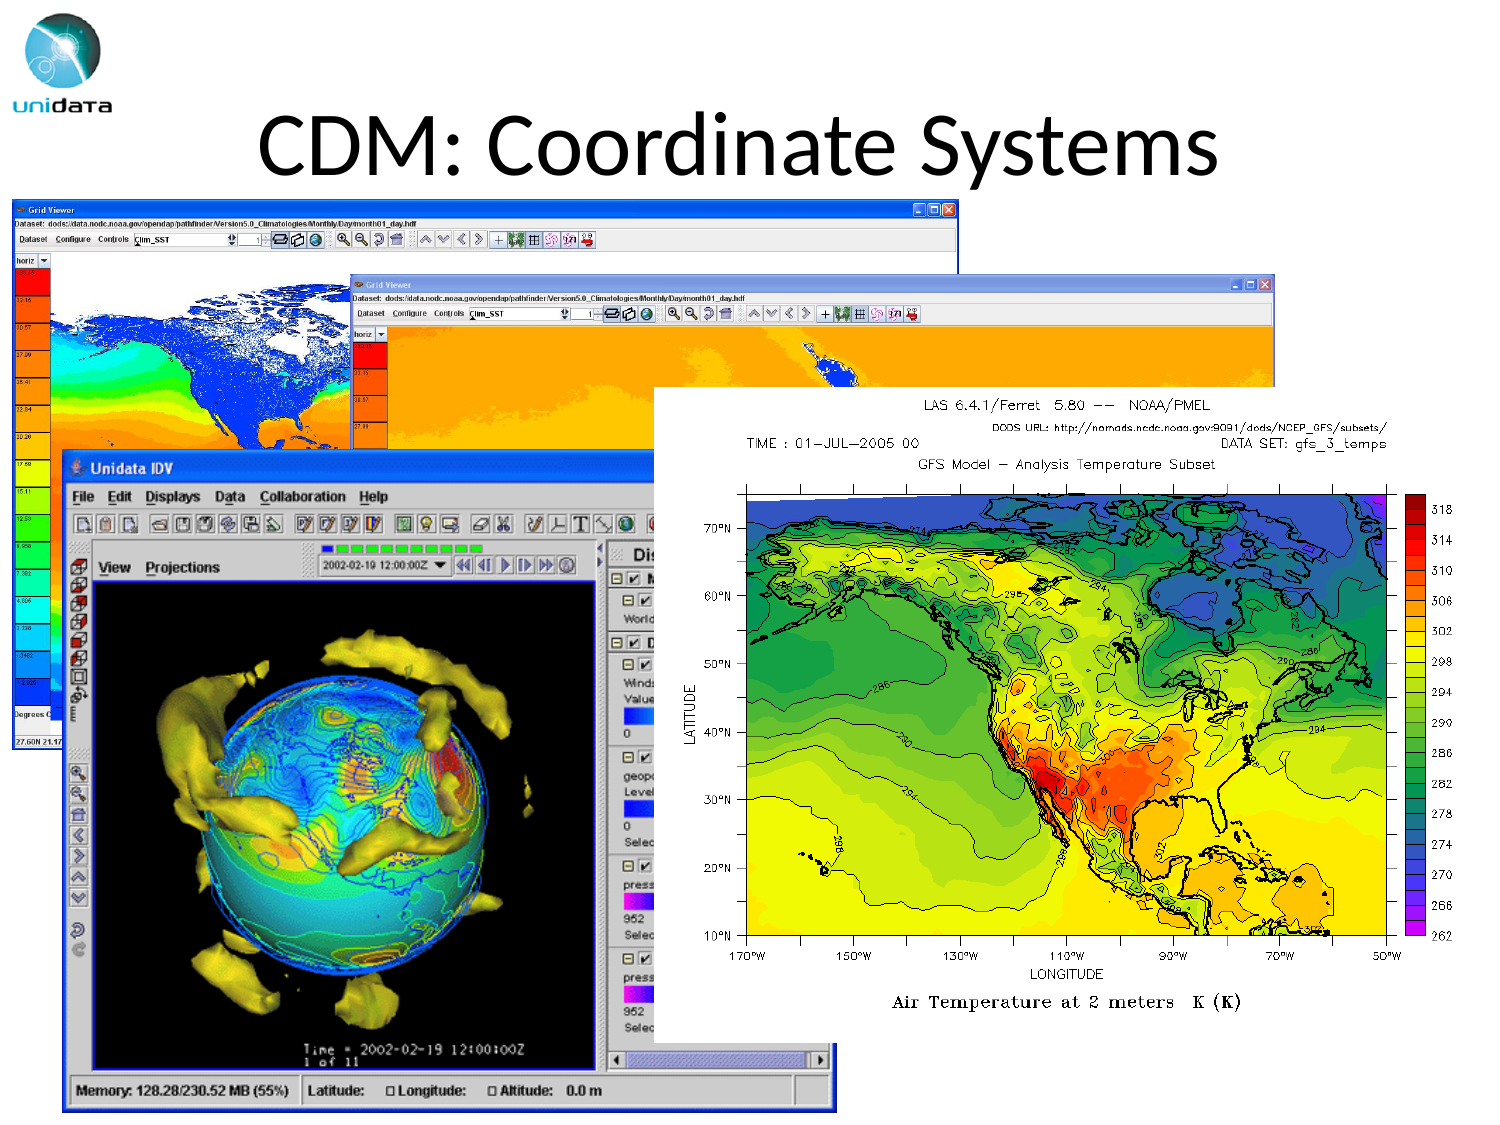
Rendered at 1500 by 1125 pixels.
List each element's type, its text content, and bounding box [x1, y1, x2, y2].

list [62, 449, 837, 1113]
picture [12, 12, 112, 113]
title CDM: Coordinate Systems [74, 44, 1426, 233]
picture [12, 199, 1463, 1043]
